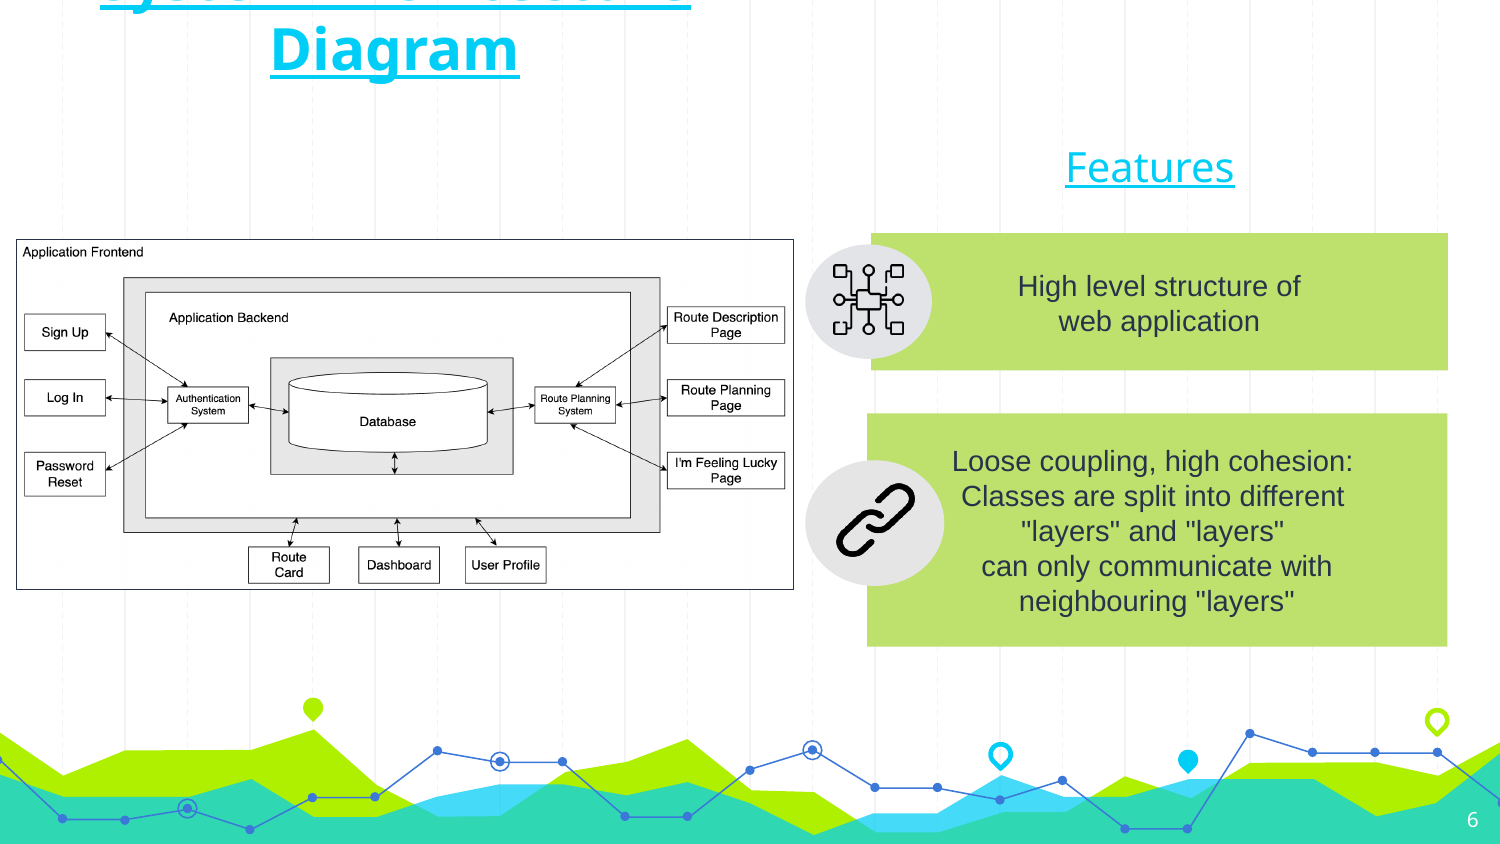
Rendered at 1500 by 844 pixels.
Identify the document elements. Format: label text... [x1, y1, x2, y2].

picture [836, 483, 916, 557]
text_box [805, 413, 1448, 647]
slide_number 6 [1403, 791, 1494, 844]
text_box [805, 232, 1449, 371]
picture [16, 239, 794, 591]
text_box Features [885, 121, 1415, 206]
picture [833, 264, 904, 336]
text_box System Architecture Diagram [0, 0, 792, 98]
